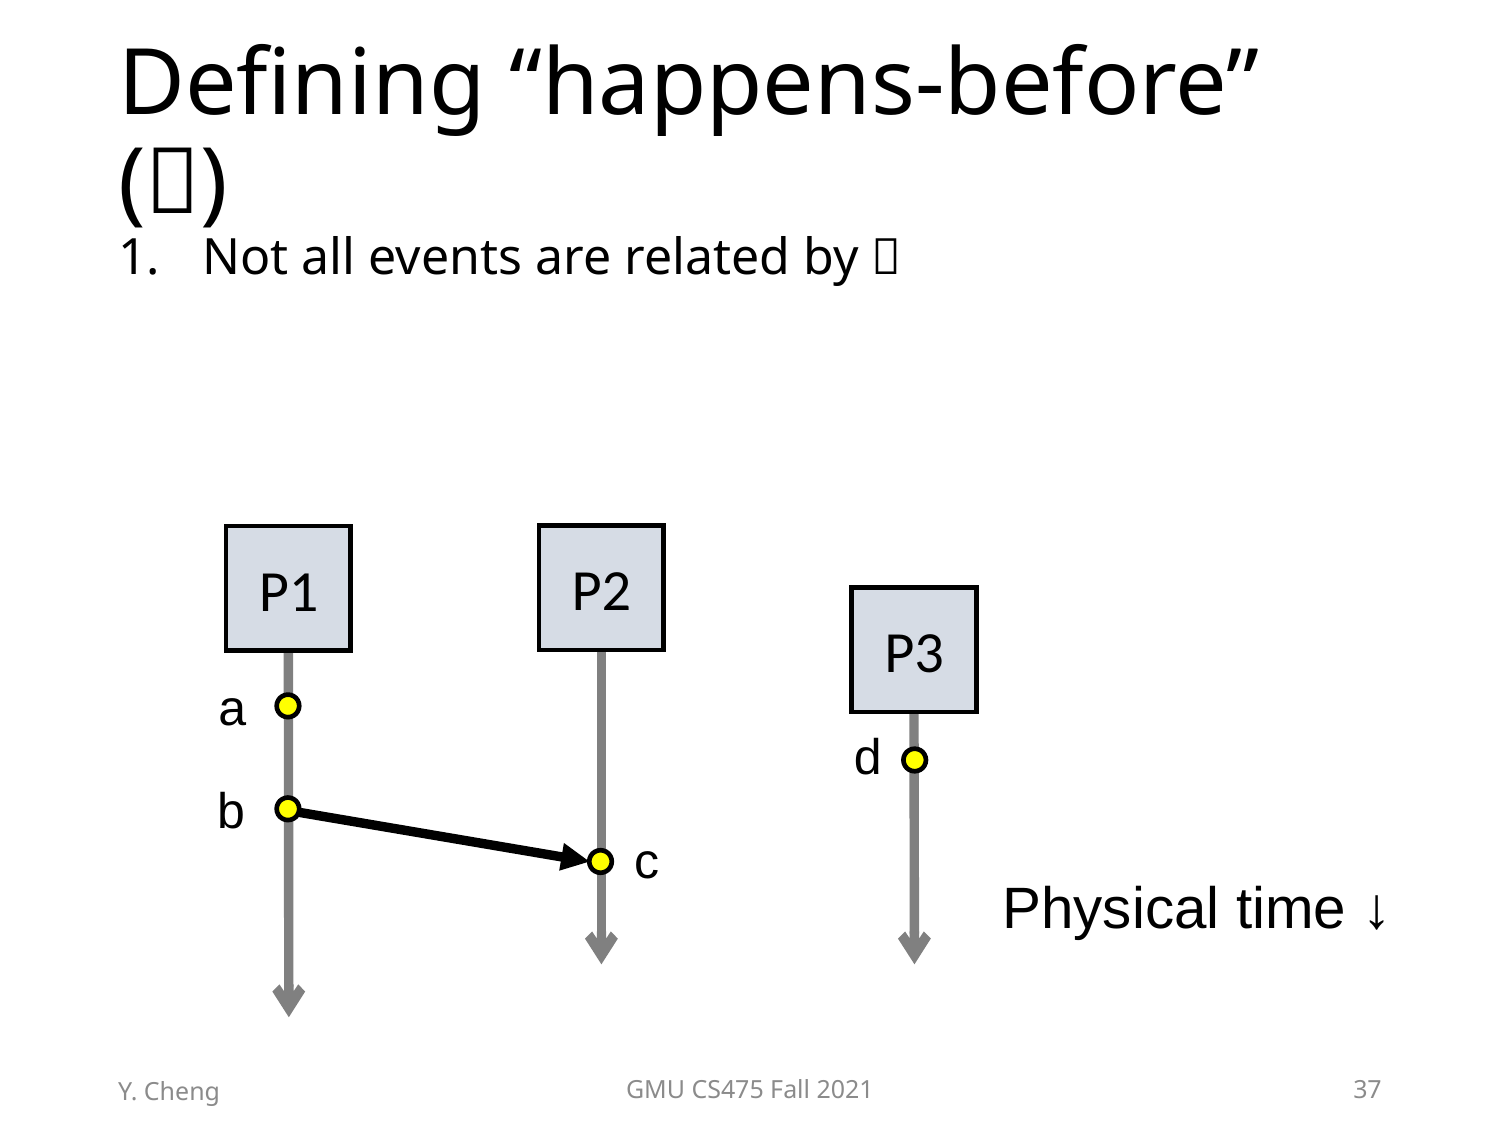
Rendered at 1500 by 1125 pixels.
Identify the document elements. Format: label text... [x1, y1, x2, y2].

slide_number Y. Cheng [103, 1060, 441, 1121]
text_box [902, 748, 913, 772]
text_box d [839, 717, 897, 792]
text_box P1 [226, 526, 351, 651]
text_box [289, 694, 300, 718]
text_box Not all events are related by  [103, 223, 1410, 482]
text_box a [203, 668, 262, 743]
title Defining “happens-before” () [103, 25, 1397, 223]
text_box Physical time ↓ [987, 862, 1407, 948]
text_box [276, 797, 288, 821]
text_box b [202, 770, 260, 846]
text_box P3 [851, 587, 977, 712]
text_box [915, 748, 927, 772]
footer GMU CS475 Fall 2021 [496, 1060, 1004, 1121]
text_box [299, 812, 675, 898]
text_box [276, 694, 288, 718]
text_box [289, 797, 300, 821]
text_box P2 [539, 525, 664, 650]
slide_number 37 [1059, 1060, 1397, 1121]
